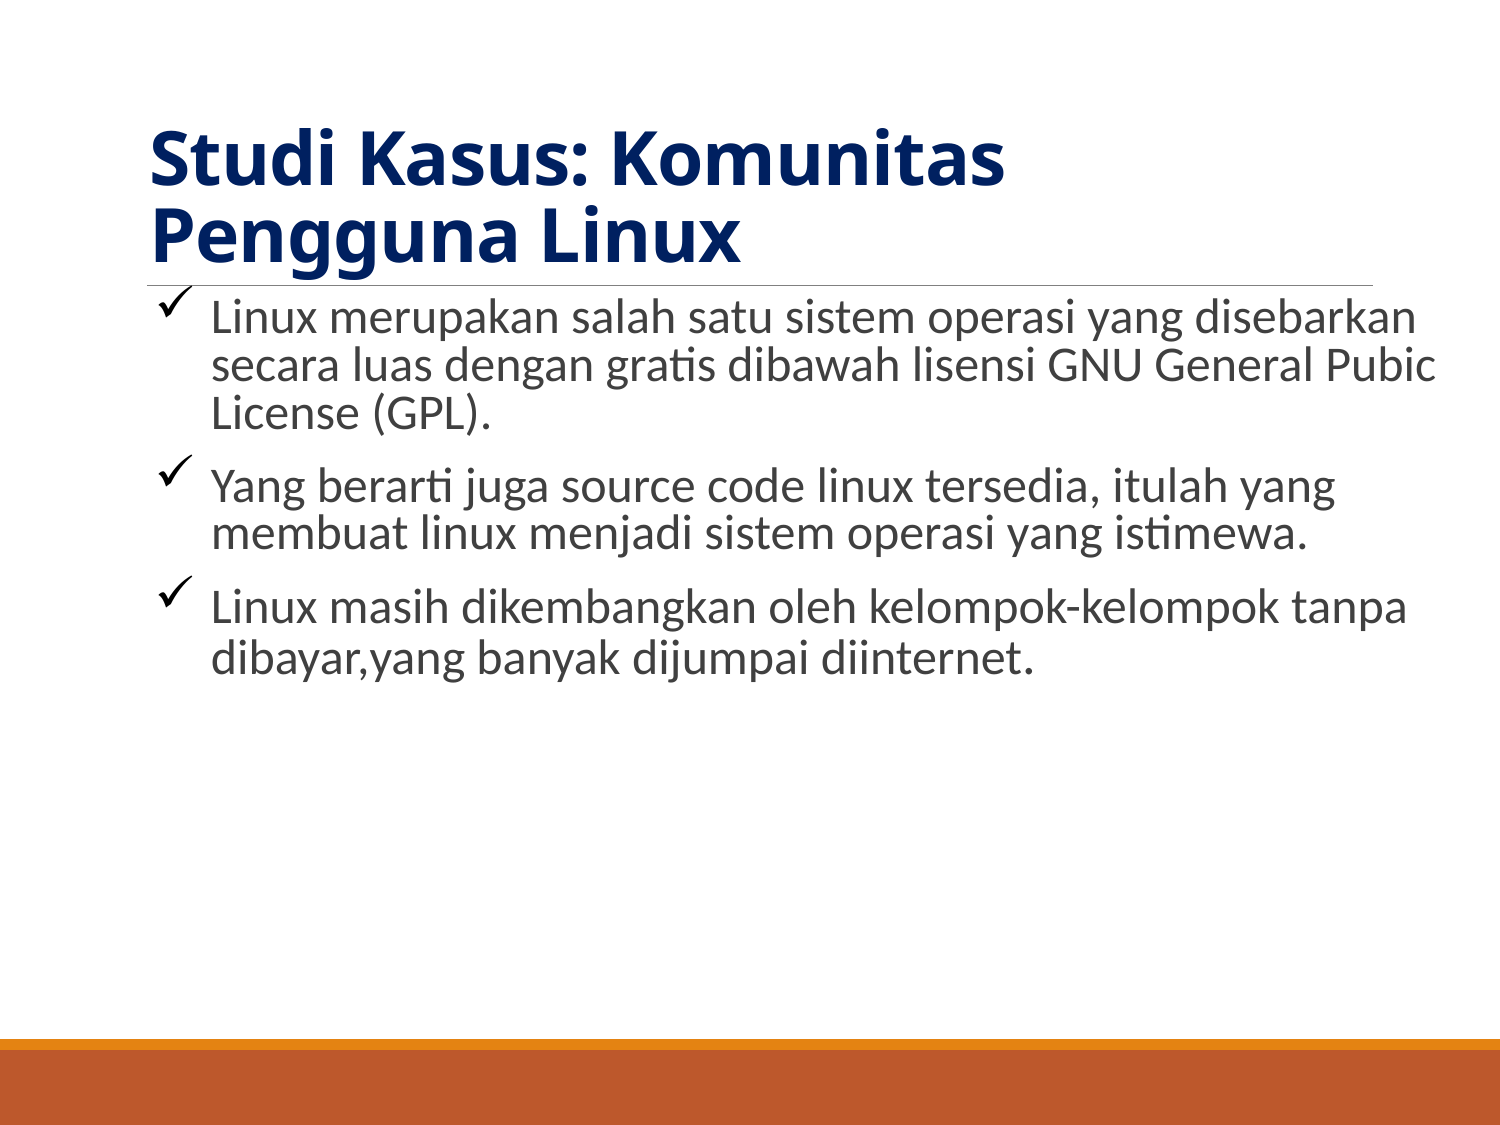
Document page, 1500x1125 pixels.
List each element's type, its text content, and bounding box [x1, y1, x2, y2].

list Linux merupakan salah satu sistem operasi yang disebarkan secara luas dengan gratis dibawah lisensi GNU General Pubic License (GPL). Yang berarti juga source code linux tersedia, itulah yang membuat linux menjadi sistem operasi yang istimewa. Linux masih dikembangkan oleh kelompok-kelompok tanpa dibayar,yang banyak dijumpai diinternet. [132, 287, 1482, 1125]
title Studi Kasus: Komunitas Pengguna Linux [134, 47, 1373, 285]
